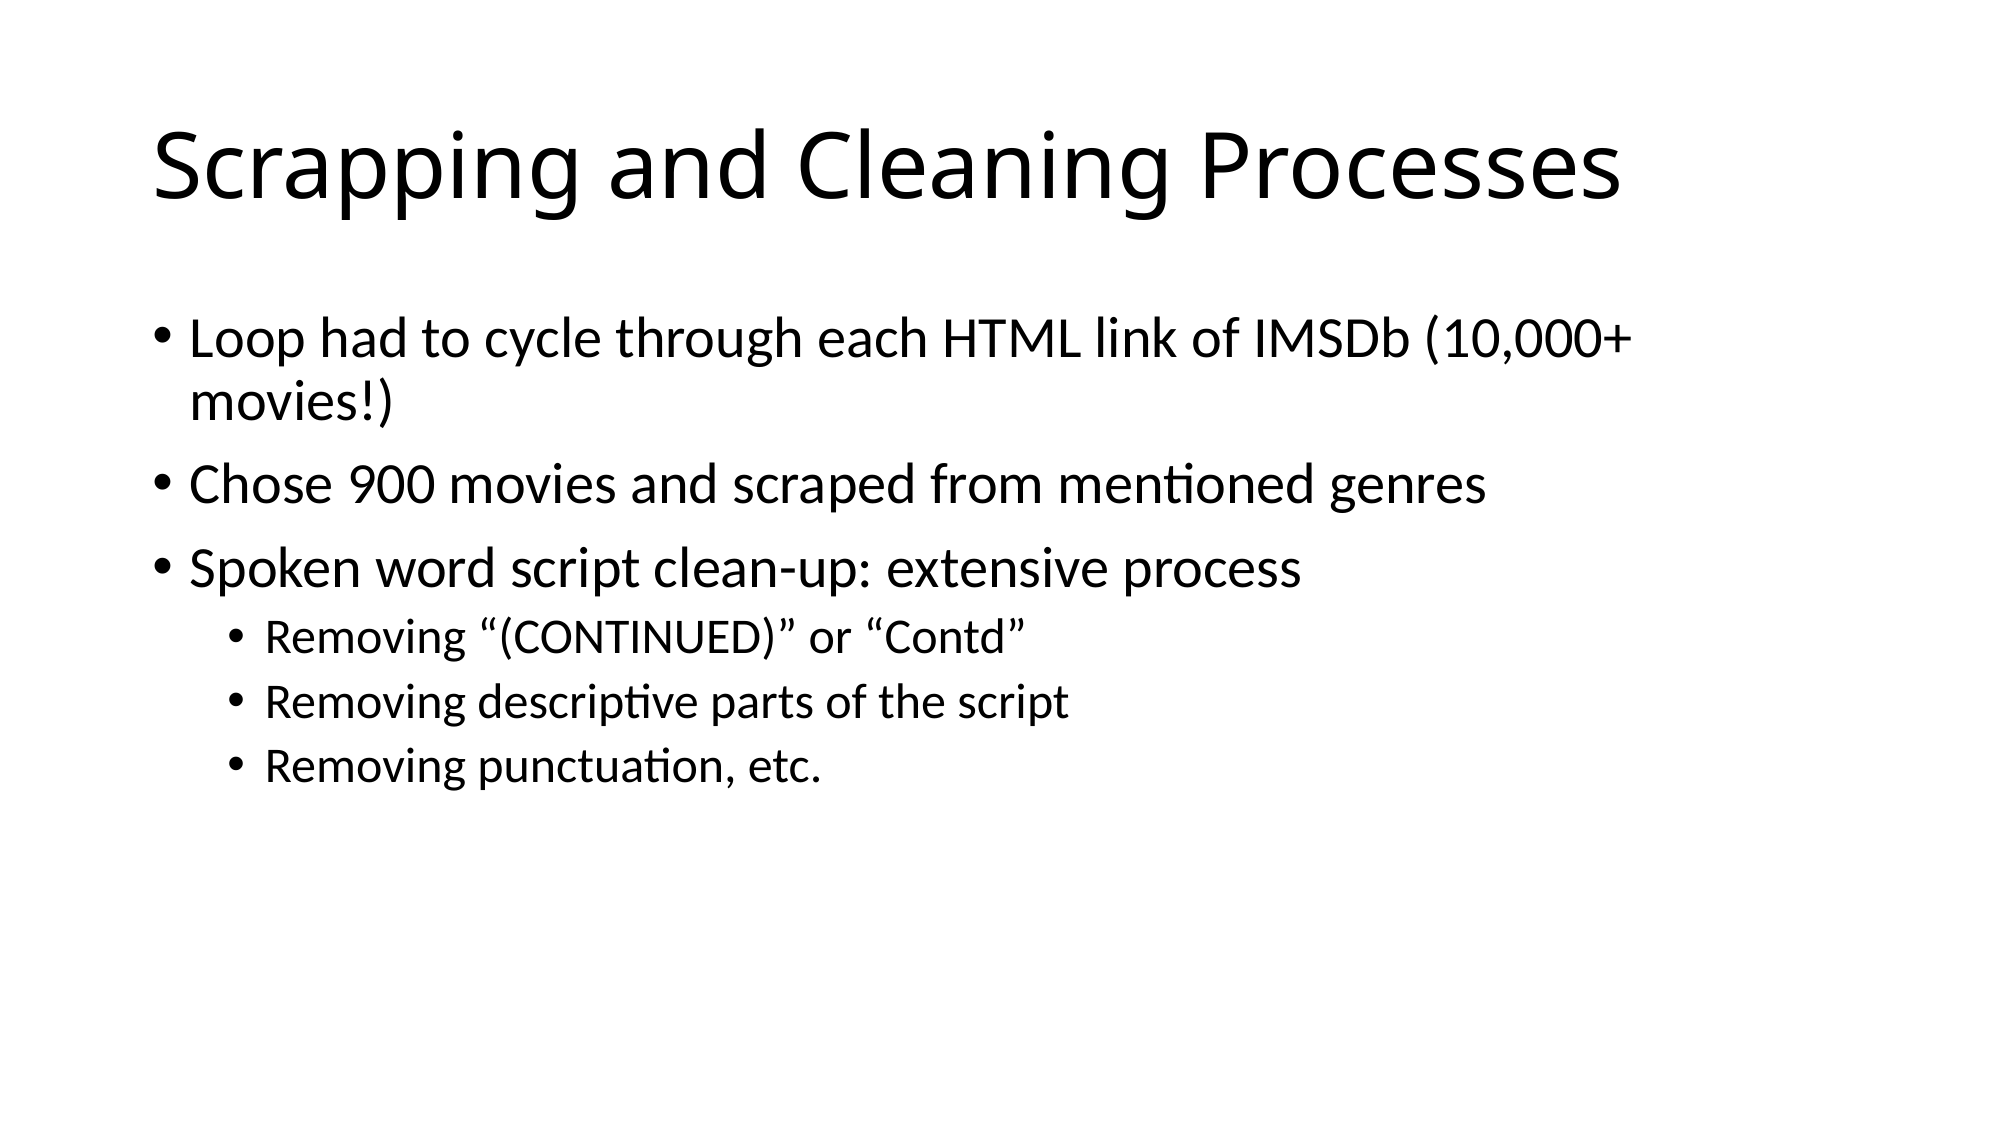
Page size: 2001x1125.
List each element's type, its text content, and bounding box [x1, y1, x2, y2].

title Scrapping and Cleaning Processes [137, 59, 1863, 278]
list Loop had to cycle through each HTML link of IMSDb (10,000+ movies!) Chose 900 movies and scraped from mentioned genres Spoken word script clean-up: extensive process Removing “(CONTINUED)” or “Contd” Removing descriptive parts of the script Removing punctuation, etc. [137, 299, 1863, 1014]
